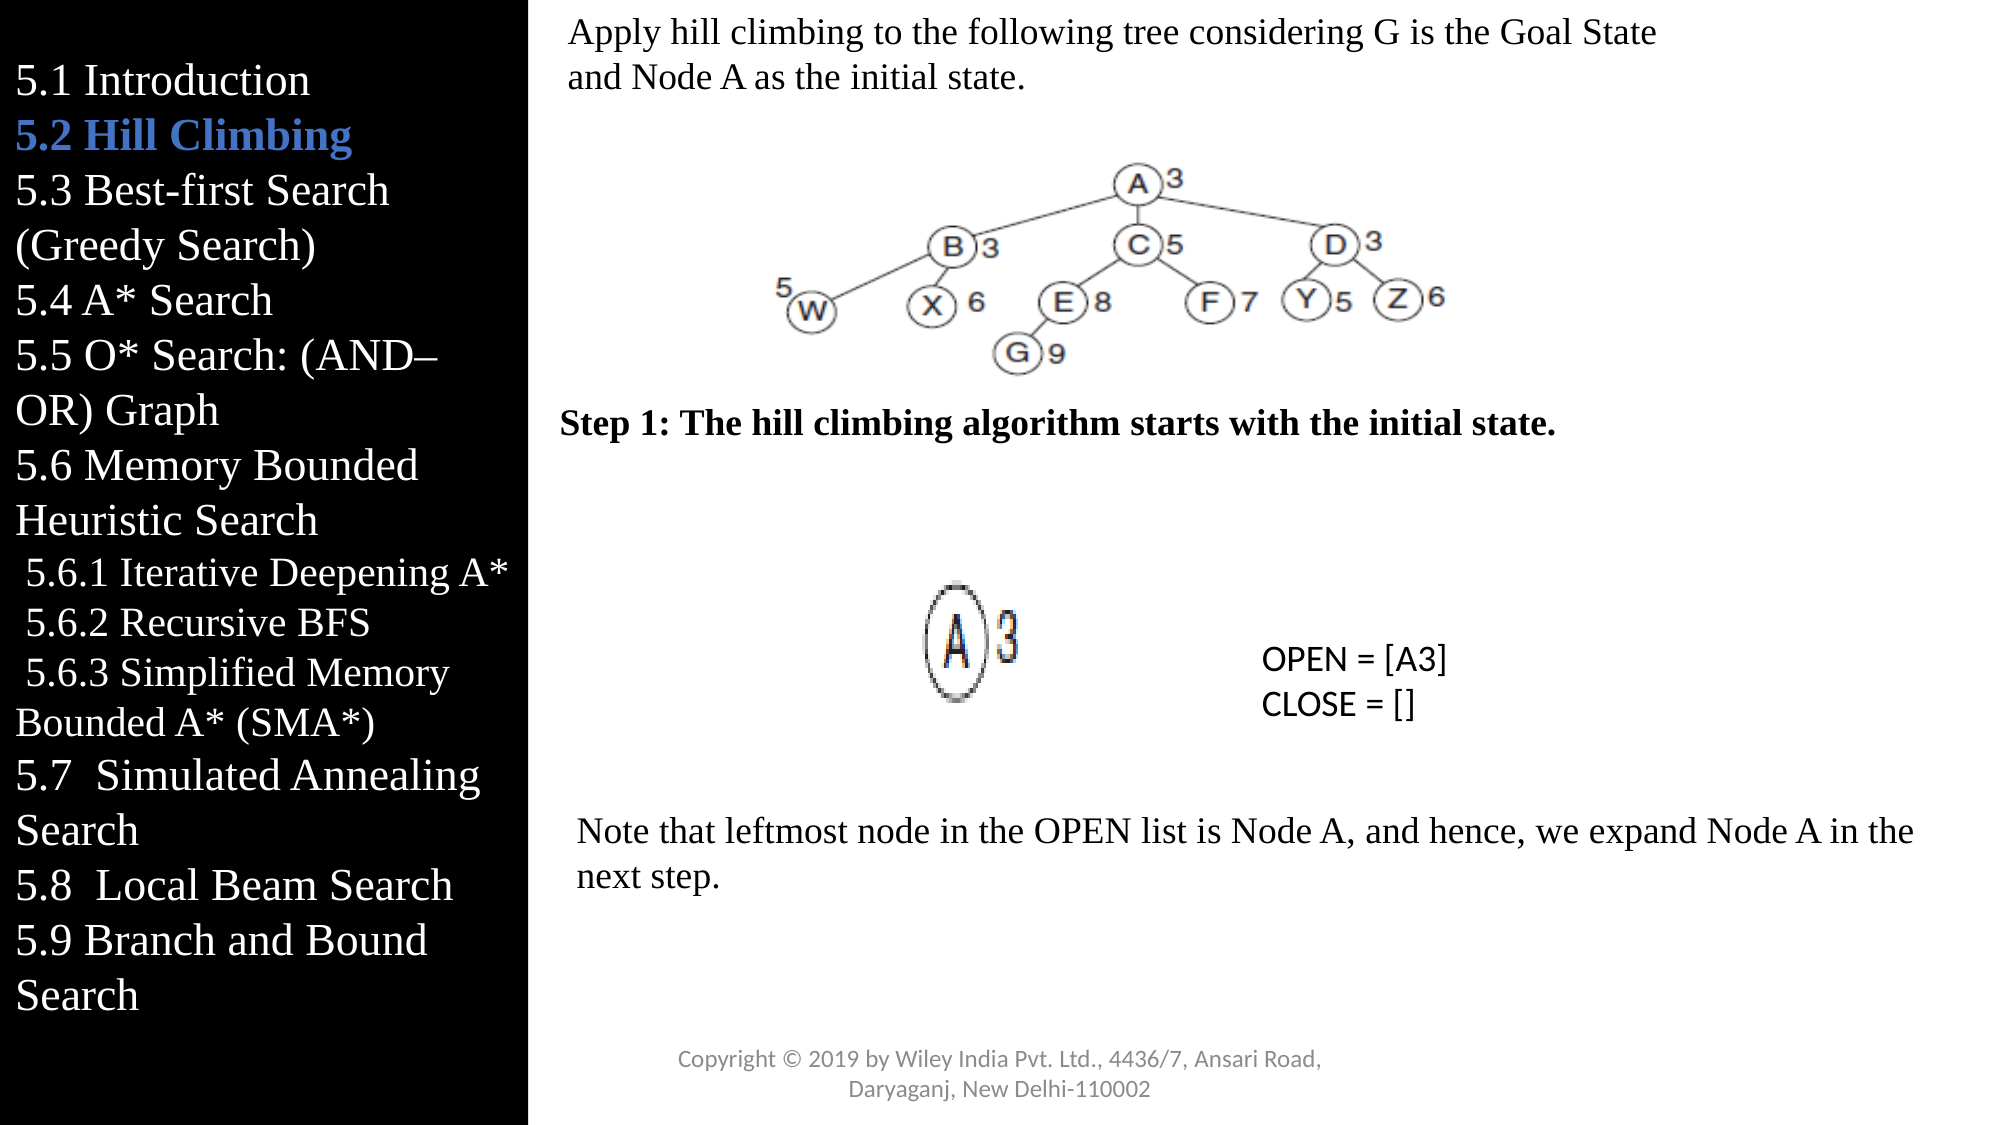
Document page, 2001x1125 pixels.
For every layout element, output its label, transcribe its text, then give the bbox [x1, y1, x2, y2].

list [710, 113, 1491, 391]
text_box Apply hill climbing to the following tree considering G is the Goal State and Node A as the initial state. [552, 0, 1685, 105]
picture [888, 561, 1059, 714]
text_box Step 1: The hill climbing algorithm starts with the initial state. [544, 390, 1573, 541]
text_box OPEN = [A3] CLOSE = [] [1247, 626, 2000, 731]
text_box 5.1 Introduction 5.2 Hill Climbing 5.3 Best-first Search (Greedy Search) 5.4 A* Search 5.5 O* Search: (AND–OR) Graph 5.6 Memory Bounded Heuristic Search 5.6.1 Iterative Deepening A* 5.6.2 Recursive BFS 5.6.3 Simplified Memory Bounded A* (SMA*) 5.7 Simulated Annealing Search 5.8 Local Beam Search 5.9 Branch and Bound Search [0, 0, 529, 1125]
text_box Note that leftmost node in the OPEN list is Node A, and hence, we expand Node A in the next step. [561, 798, 1943, 904]
footer Copyright © 2019 by Wiley India Pvt. Ltd., 4436/7, Ansari Road, Daryaganj, New Delhi-110002 [662, 1042, 1338, 1103]
